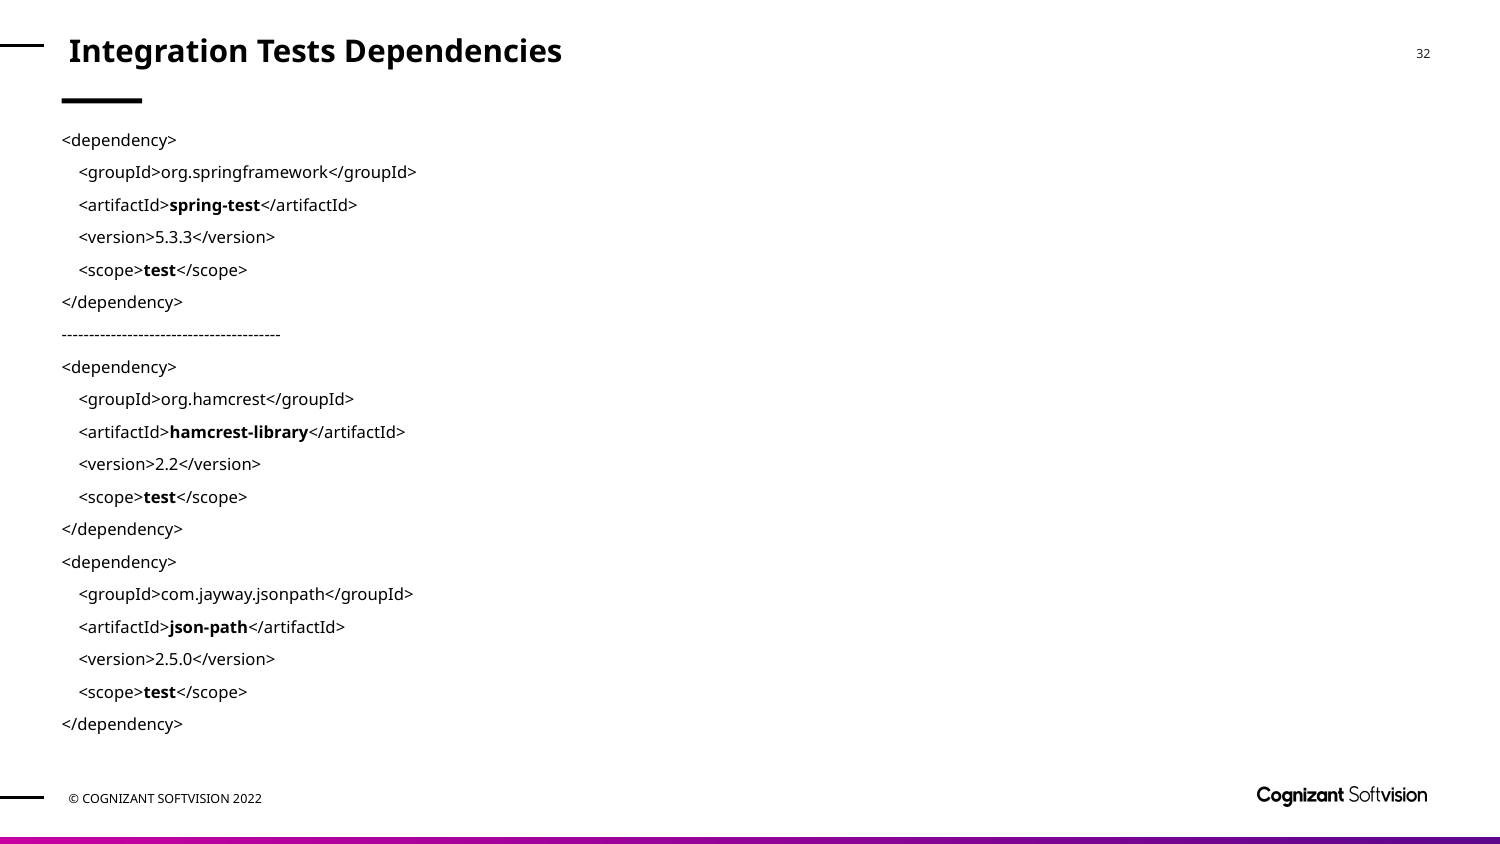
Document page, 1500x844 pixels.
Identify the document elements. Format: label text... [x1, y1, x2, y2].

picture [1257, 786, 1427, 807]
list <dependency> <groupId>org.springframework</groupId> <artifactId>spring-test</artifactId> <version>5.3.3</version> <scope>test</scope> </dependency> ---------------------------------------- <dependency> <groupId>org.hamcrest</groupId> <artifactId>hamcrest-library</artifactId> <version>2.2</version> <scope>test</scope> </dependency> <dependency> <groupId>com.jayway.jsonpath</groupId> <artifactId>json-path</artifactId> <version>2.5.0</version> <scope>test</scope> </dependency> [61, 129, 1439, 746]
title Integration Tests Dependencies [69, 28, 1272, 73]
text_box [61, 98, 143, 104]
